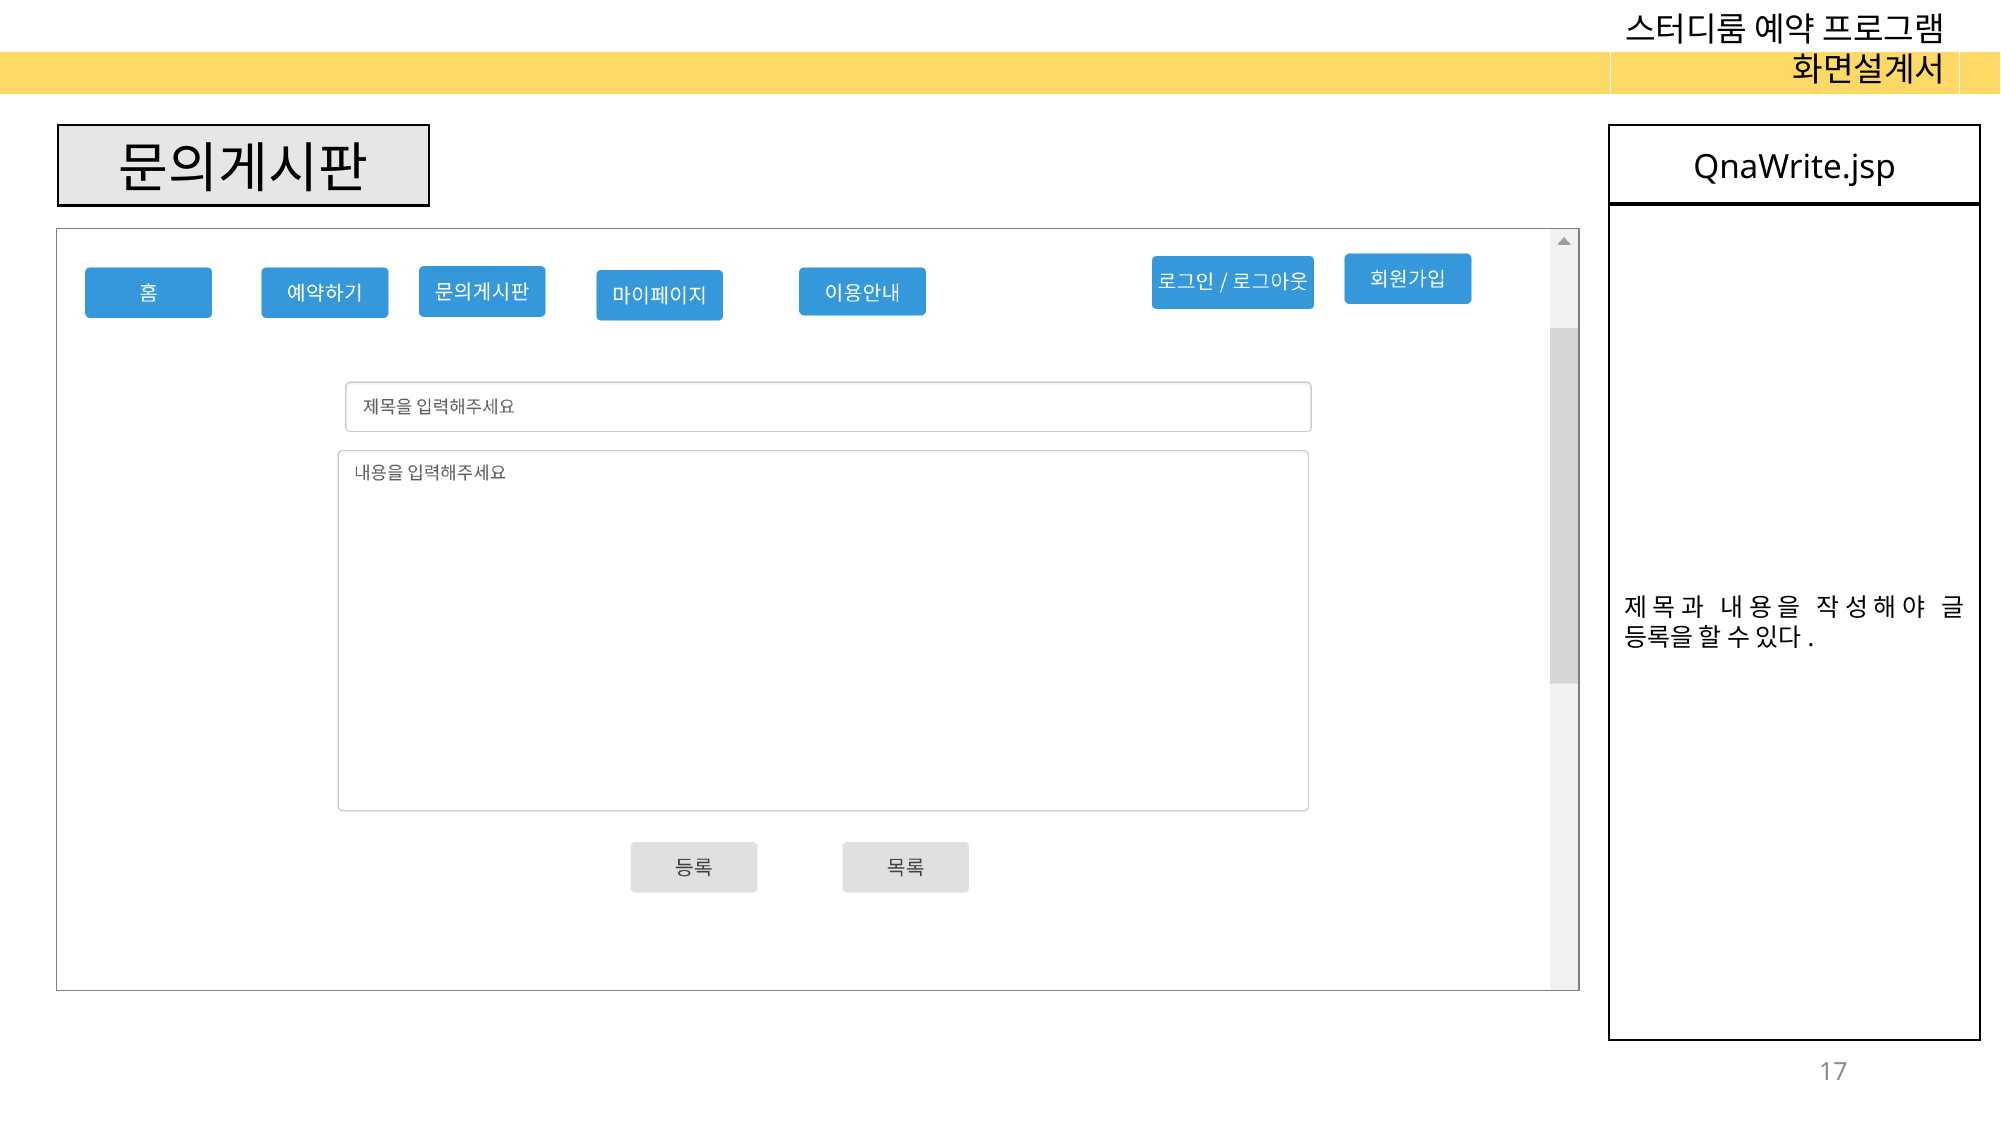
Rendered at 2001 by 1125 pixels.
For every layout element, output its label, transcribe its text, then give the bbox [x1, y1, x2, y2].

text_box 문의게시판 [57, 124, 430, 207]
picture [57, 229, 1579, 990]
slide_number 16 [1412, 1042, 1863, 1103]
text_box 제목과 내용을 작성해야 글 등록을 할 수 있다. [1608, 206, 1981, 1041]
text_box QnaWrite.jsp [1608, 124, 1981, 206]
